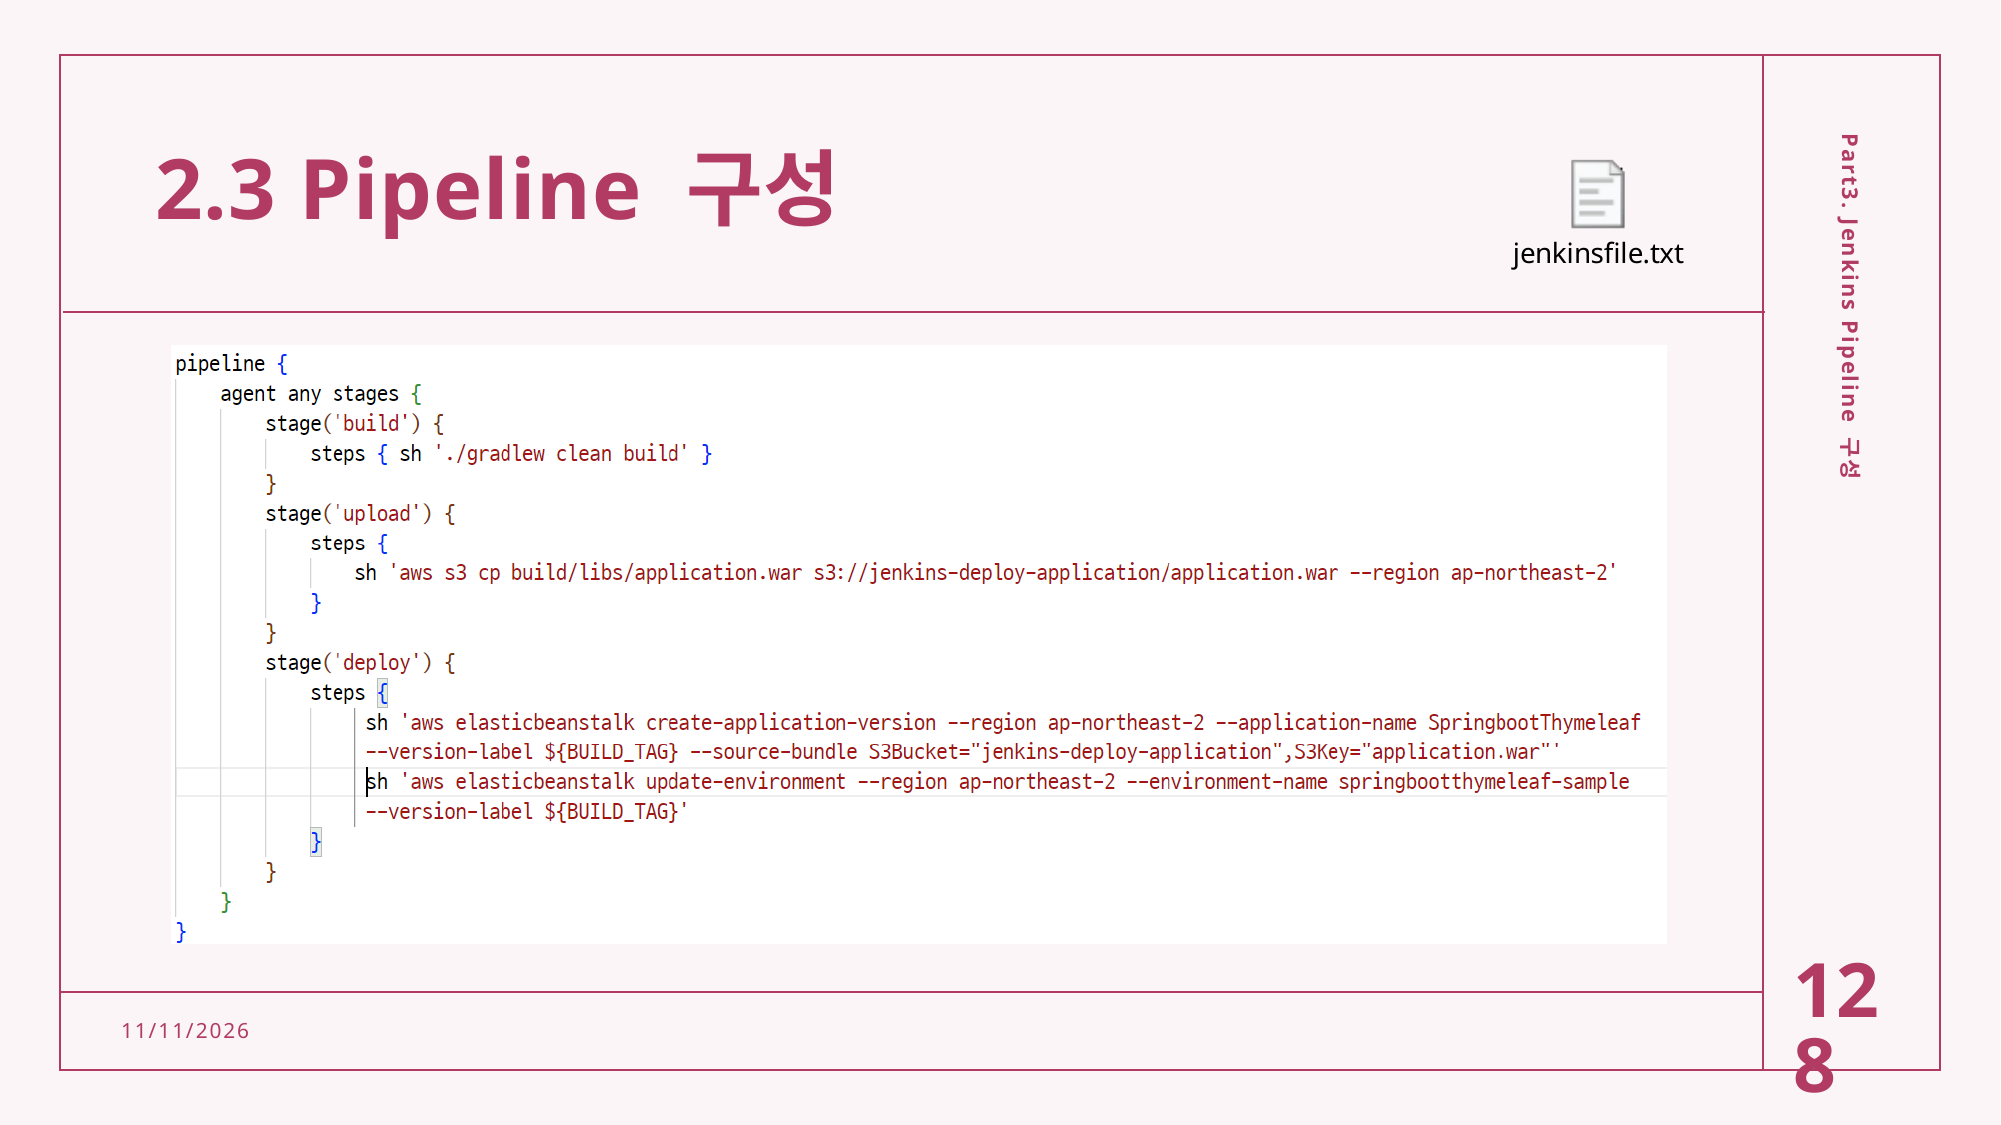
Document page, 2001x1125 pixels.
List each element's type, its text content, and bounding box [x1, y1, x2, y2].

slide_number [103, 1007, 621, 1055]
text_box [1494, 157, 1701, 283]
slide_number 128 [1775, 930, 1932, 1055]
title 2.3 Pipeline 구성 [137, 89, 1701, 294]
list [171, 345, 1667, 944]
footer Part3. Jenkins Pipeline 구성 [1822, 115, 1883, 791]
